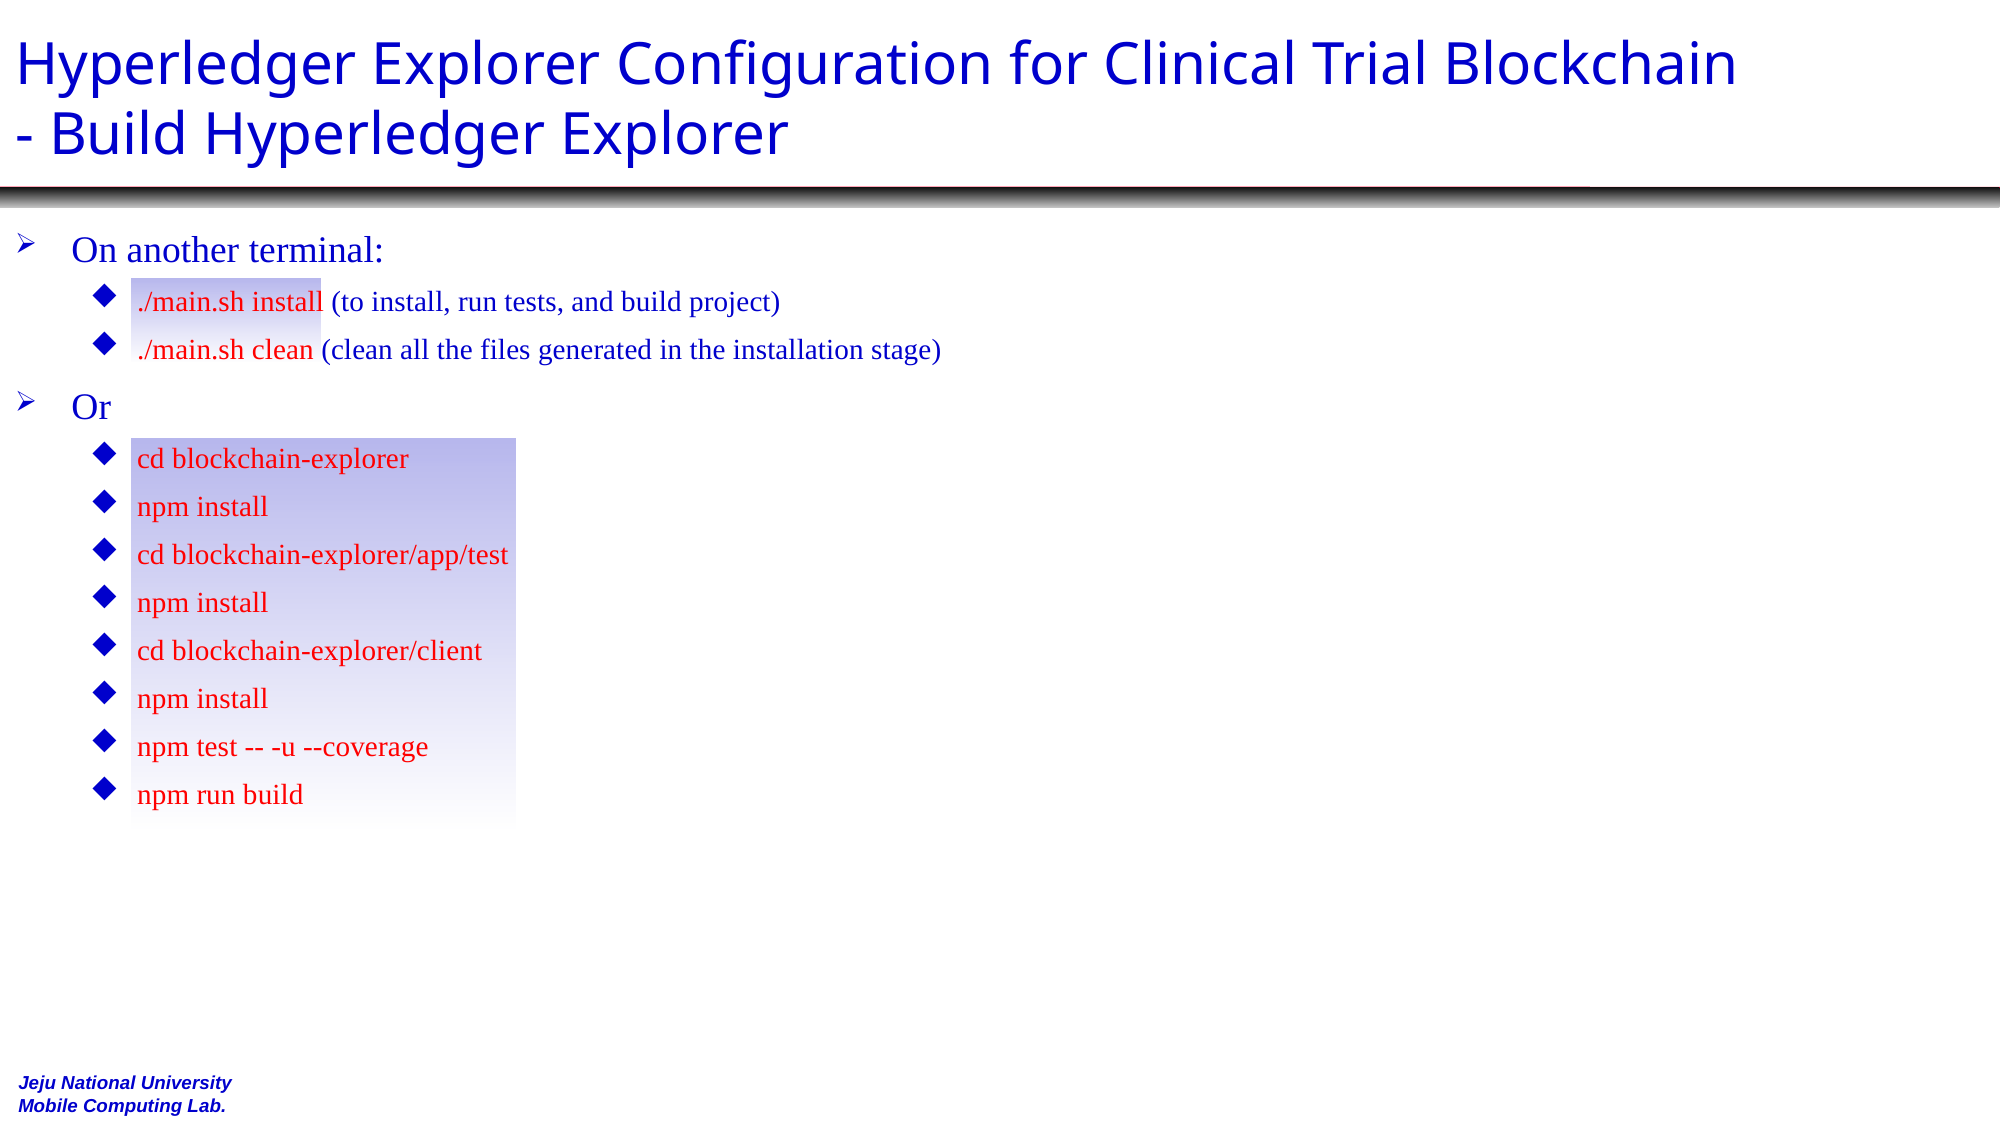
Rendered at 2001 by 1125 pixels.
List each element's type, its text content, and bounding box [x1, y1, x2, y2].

title Hyperledger Explorer Configuration for Clinical Trial Blockchain - Build Hyperledger Explorer [0, 18, 2000, 185]
list On another terminal: ./main.sh install (to install, run tests, and build project) ./main.sh clean (clean all the files generated in the installation stage) Or cd blockchain-explorer npm install cd blockchain-explorer/app/test npm install cd blockchain-explorer/client npm install npm test -- -u --coverage npm run build [0, 207, 1255, 841]
